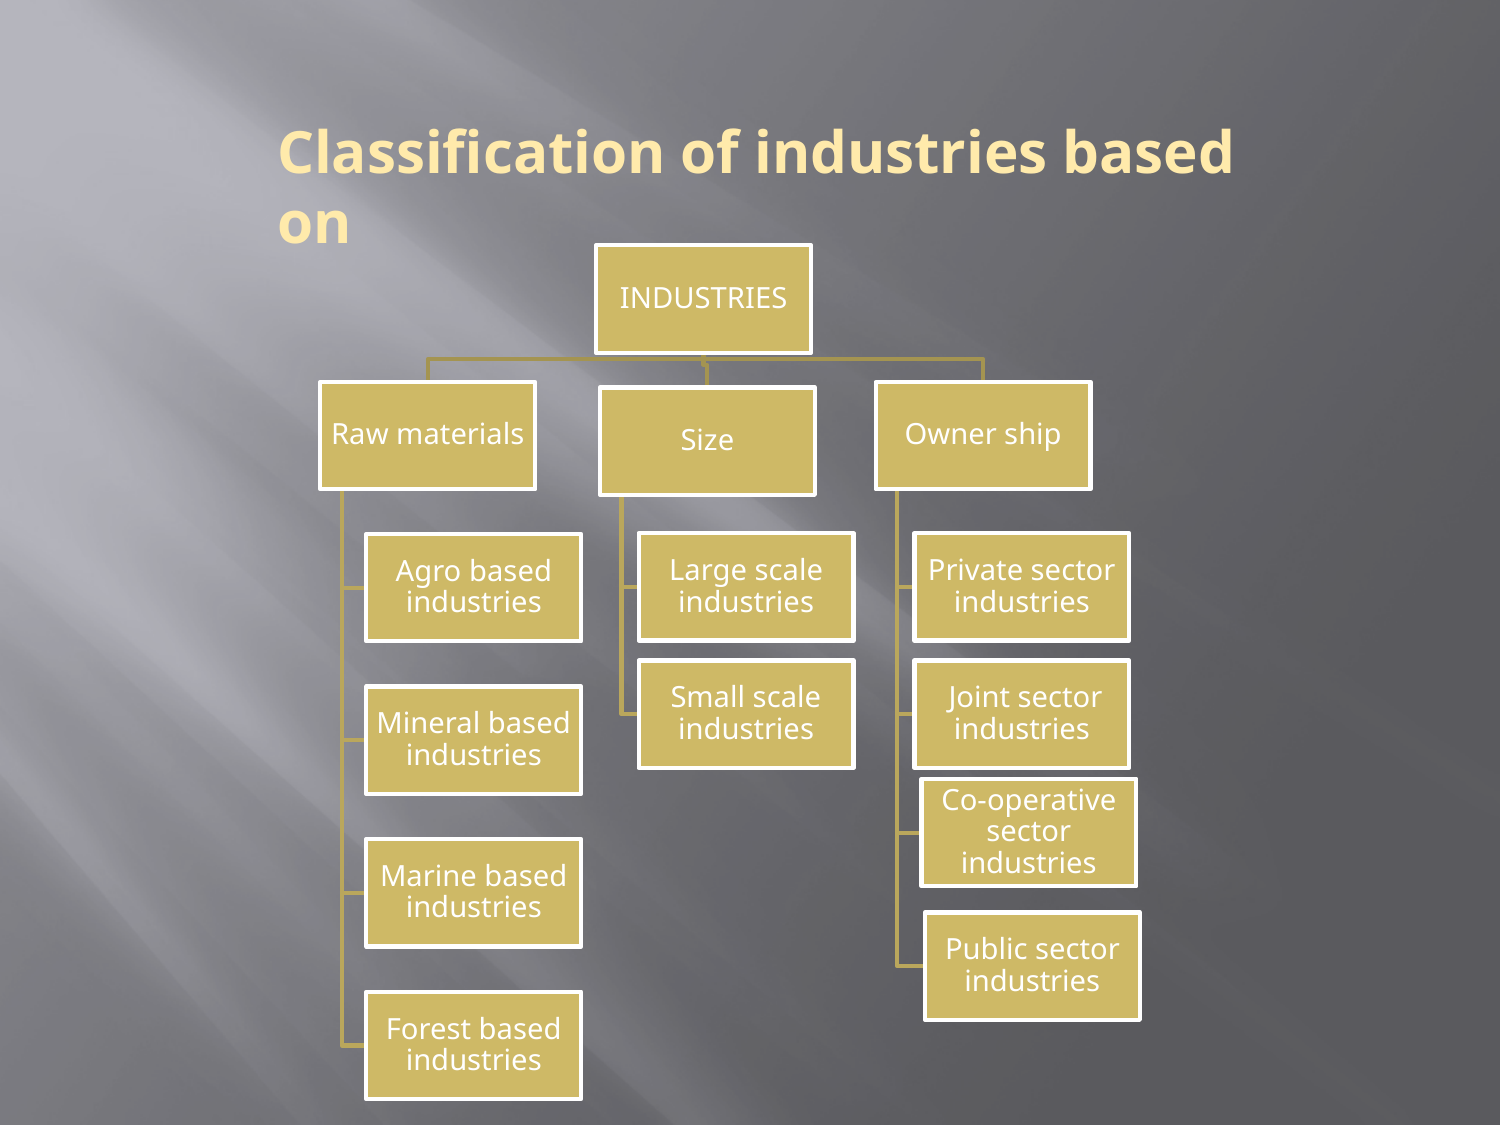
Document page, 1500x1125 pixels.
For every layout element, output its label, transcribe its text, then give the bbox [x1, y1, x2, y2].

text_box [0, 228, 1500, 1101]
text_box Classification of industries based on [262, 108, 1263, 228]
